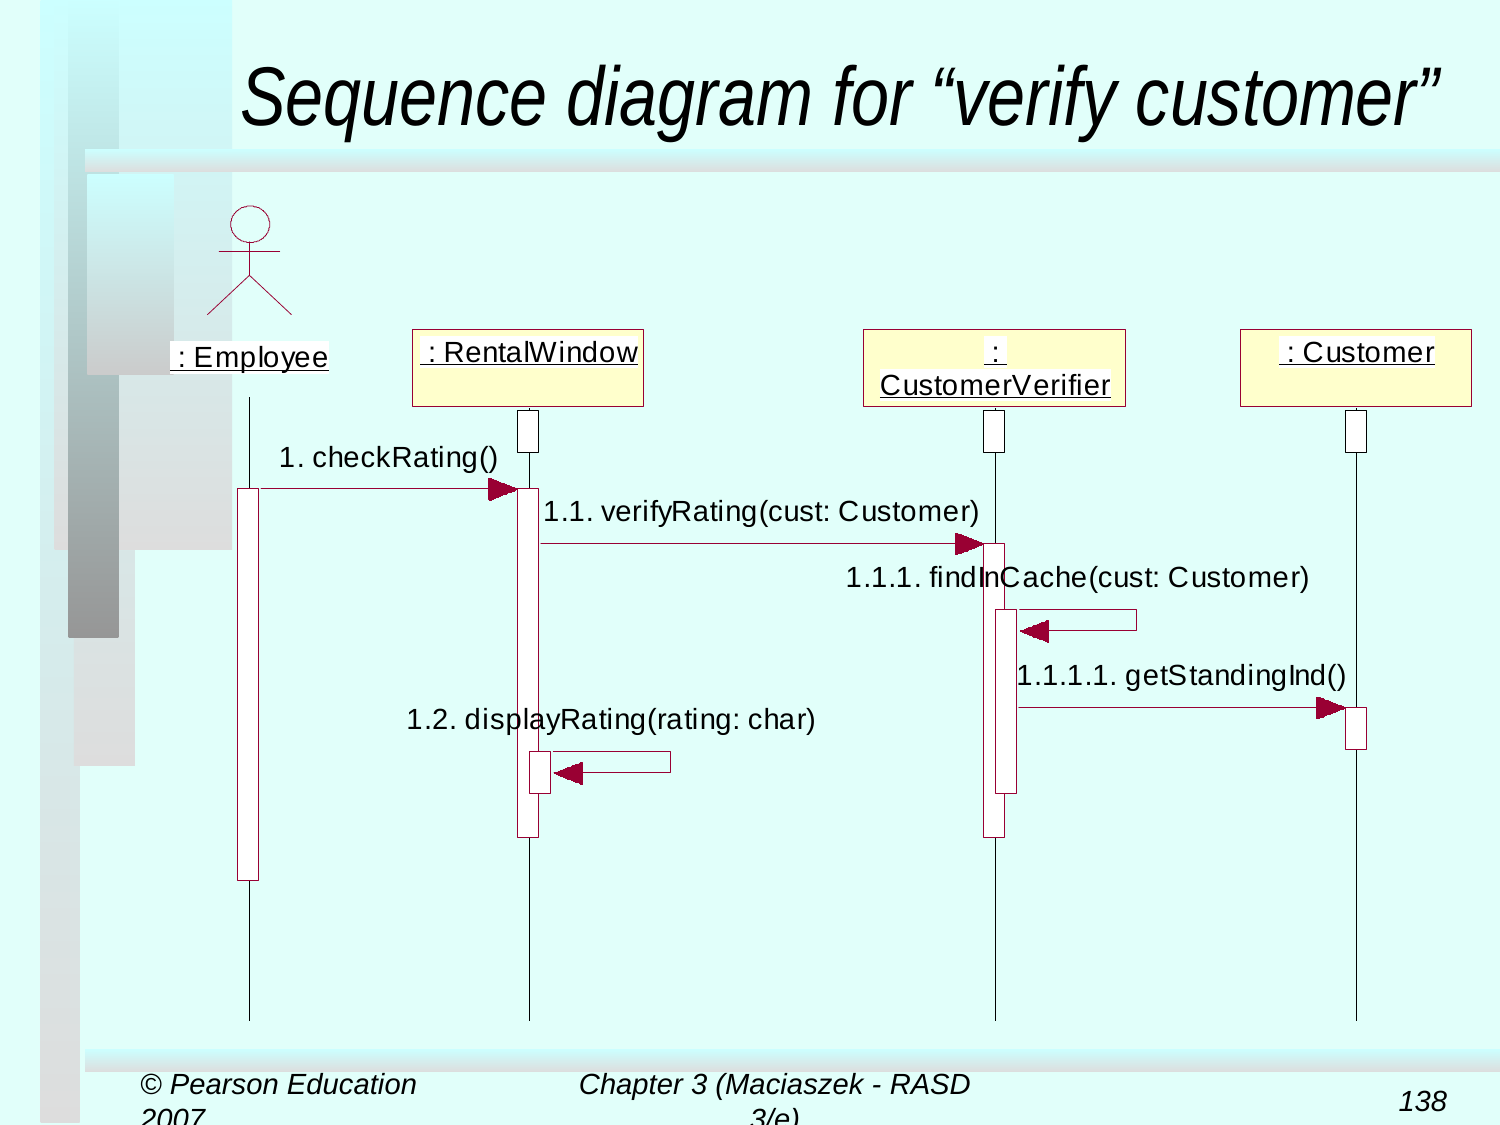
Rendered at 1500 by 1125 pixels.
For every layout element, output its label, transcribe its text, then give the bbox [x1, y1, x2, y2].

title Sequence diagram for “verify customer” [225, 0, 1500, 150]
picture [41, 160, 1500, 1054]
slide_number © Pearson Education 2007 [125, 1074, 438, 1125]
slide_number 138 [1149, 1074, 1463, 1125]
footer Chapter 3 (Maciaszek - RASD 3/e) [537, 1074, 1013, 1125]
